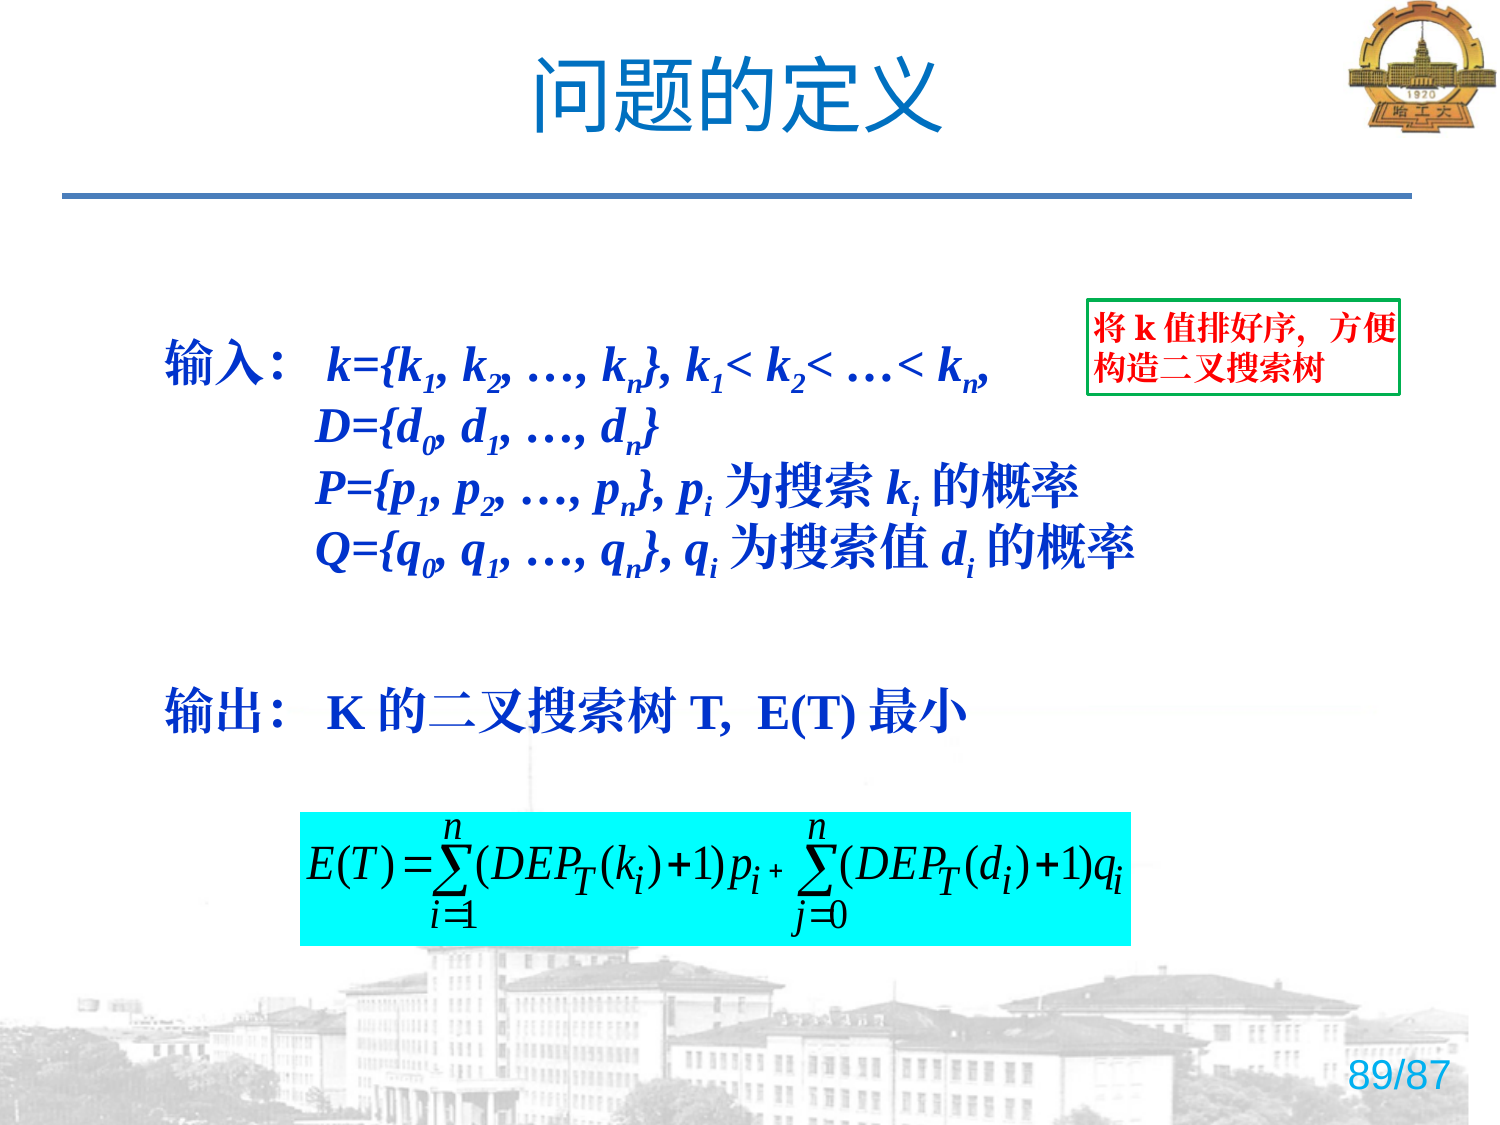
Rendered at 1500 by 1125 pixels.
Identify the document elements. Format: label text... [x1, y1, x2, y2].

title 问题的定义 [62, 7, 1413, 178]
picture [0, 529, 1500, 1125]
text_box 将k值排好序，方便构造二叉搜索树 [1087, 299, 1400, 395]
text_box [299, 812, 1131, 946]
text_box 输入：k={k1, k2, …, kn}, k1< k2< …< kn, D={d0, d1, …, dn} P={p1, p2, …, pn}, pi为搜索ki的概率 Q={q0, q1, …, qn}, qi为搜索值di的概率 输出：K的二叉搜索树T, E(T)最小 [150, 324, 1300, 748]
picture [1340, 0, 1500, 138]
